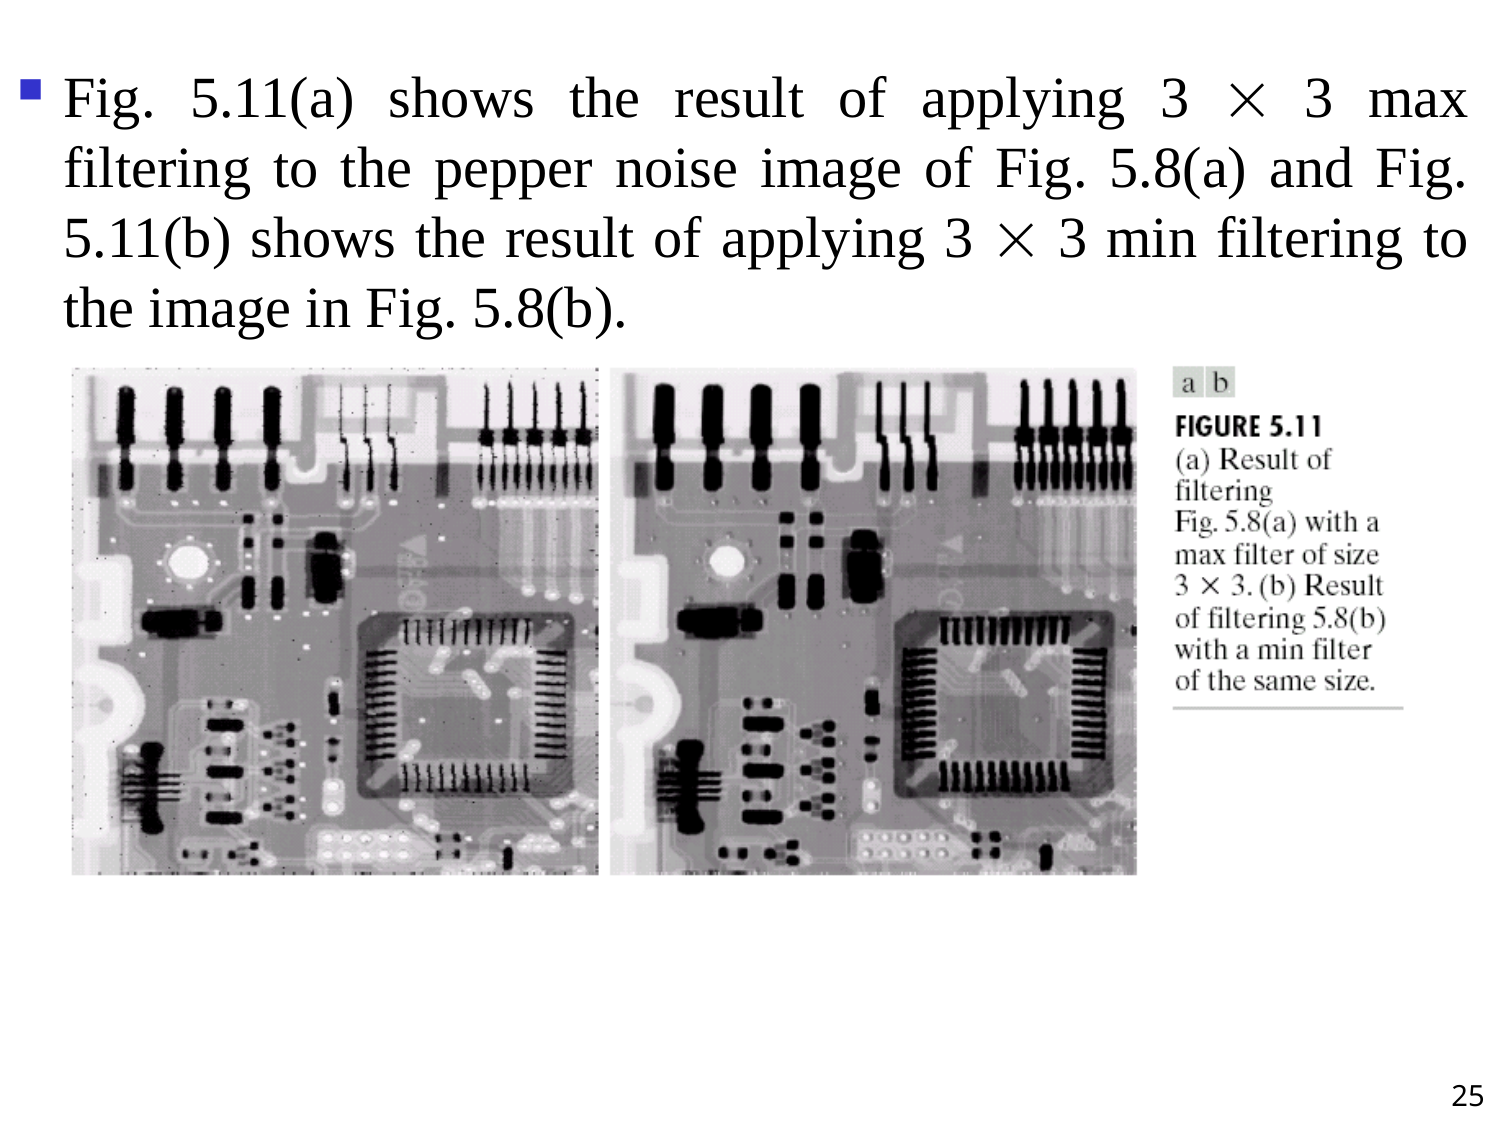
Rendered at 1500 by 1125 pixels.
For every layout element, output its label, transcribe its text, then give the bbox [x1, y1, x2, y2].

list Fig. 5.11(a) shows the result of applying 3  3 max filtering to the pepper noise image of Fig. 5.8(a) and Fig. 5.11(b) shows the result of applying 3  3 min filtering to the image in Fig. 5.8(b). [17, 58, 1469, 1083]
picture [64, 360, 1412, 882]
slide_number 25 [1234, 1082, 1500, 1125]
